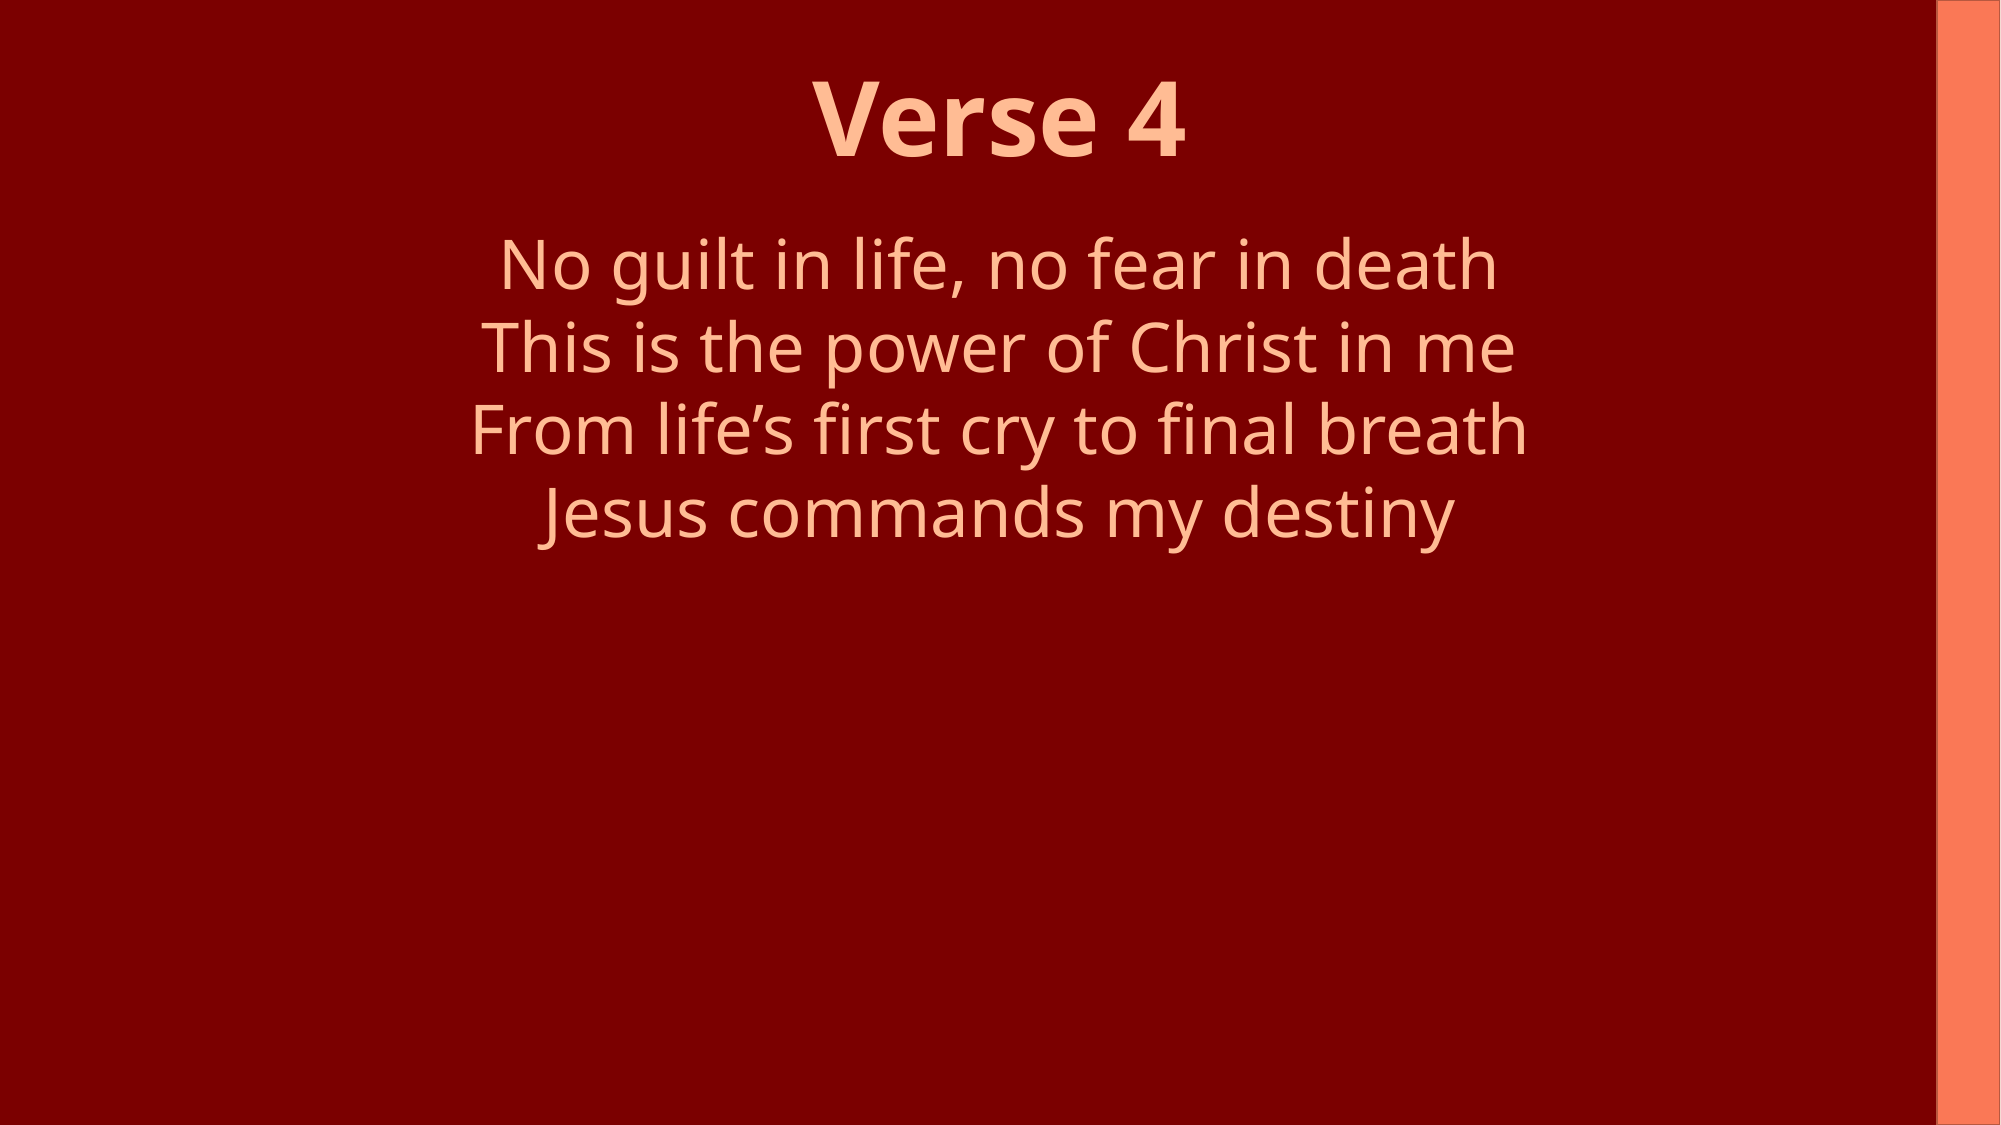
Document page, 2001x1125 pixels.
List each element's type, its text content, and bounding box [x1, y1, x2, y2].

text_box No guilt in life, no fear in death This is the power of Christ in me From life’s first cry to final breath Jesus commands my destiny [99, 213, 1900, 641]
text_box Verse 4 [99, 44, 1900, 185]
